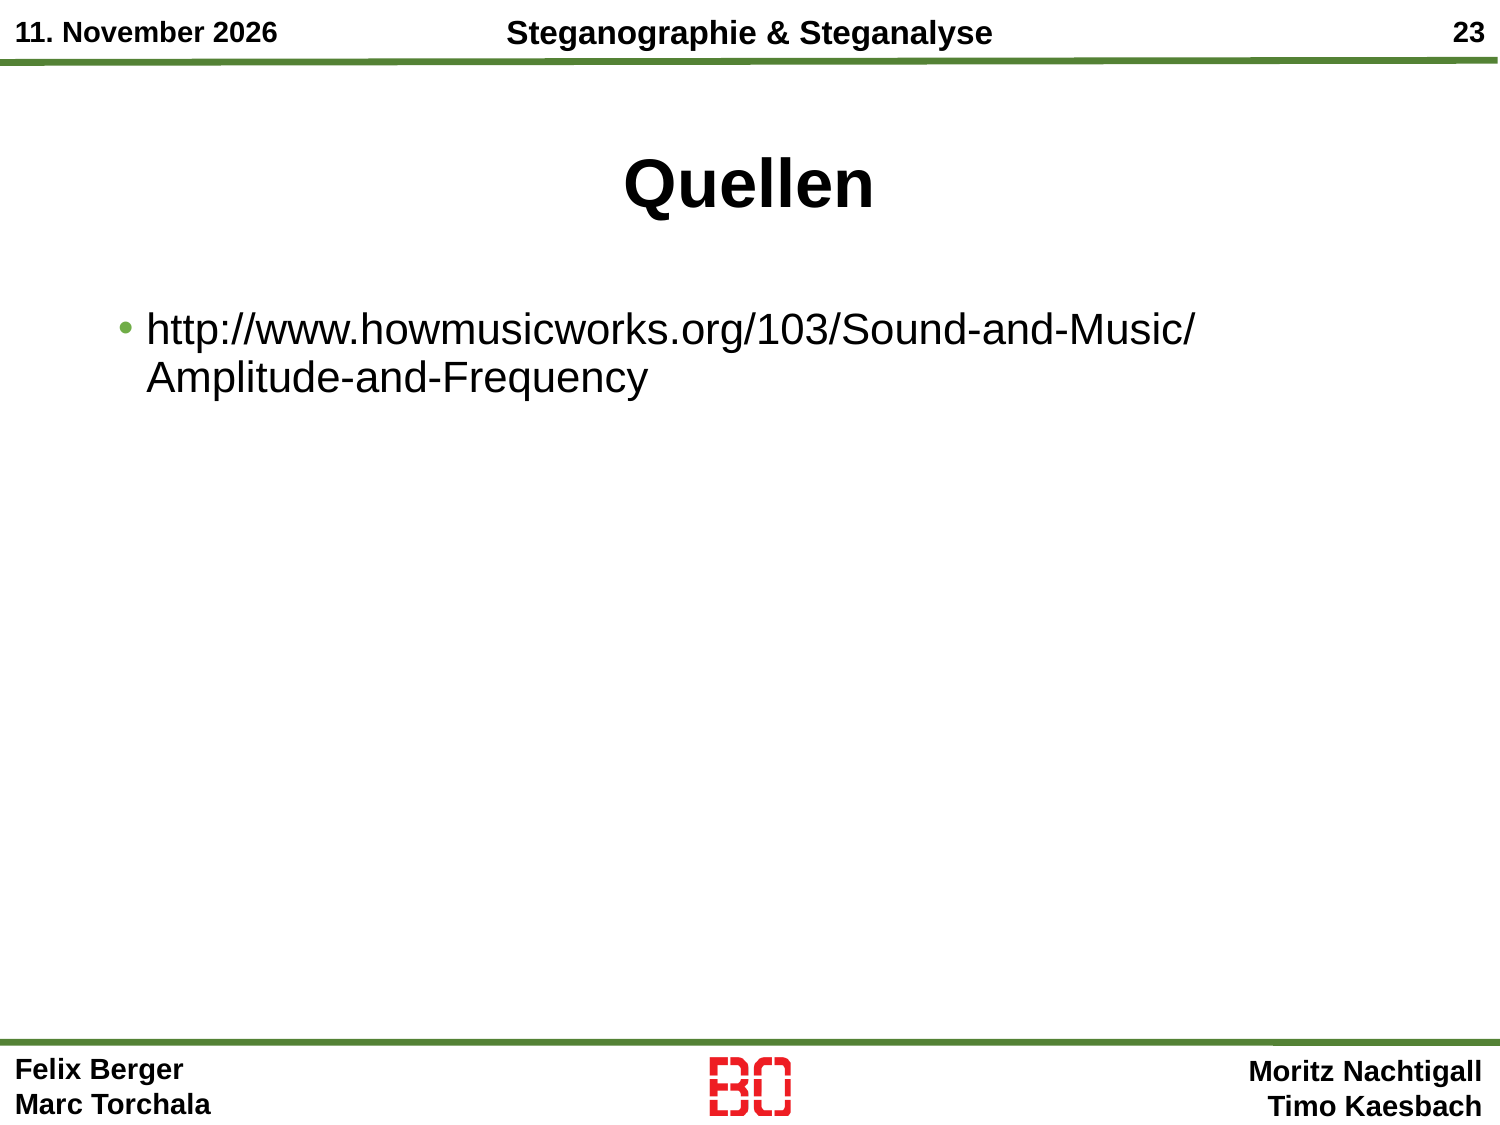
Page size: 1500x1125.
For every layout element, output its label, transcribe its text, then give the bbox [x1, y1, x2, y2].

list http://www.howmusicworks.org/103/Sound-and-Music/Amplitude-and-Frequency [103, 299, 1397, 1014]
title Quellen [103, 76, 1397, 295]
